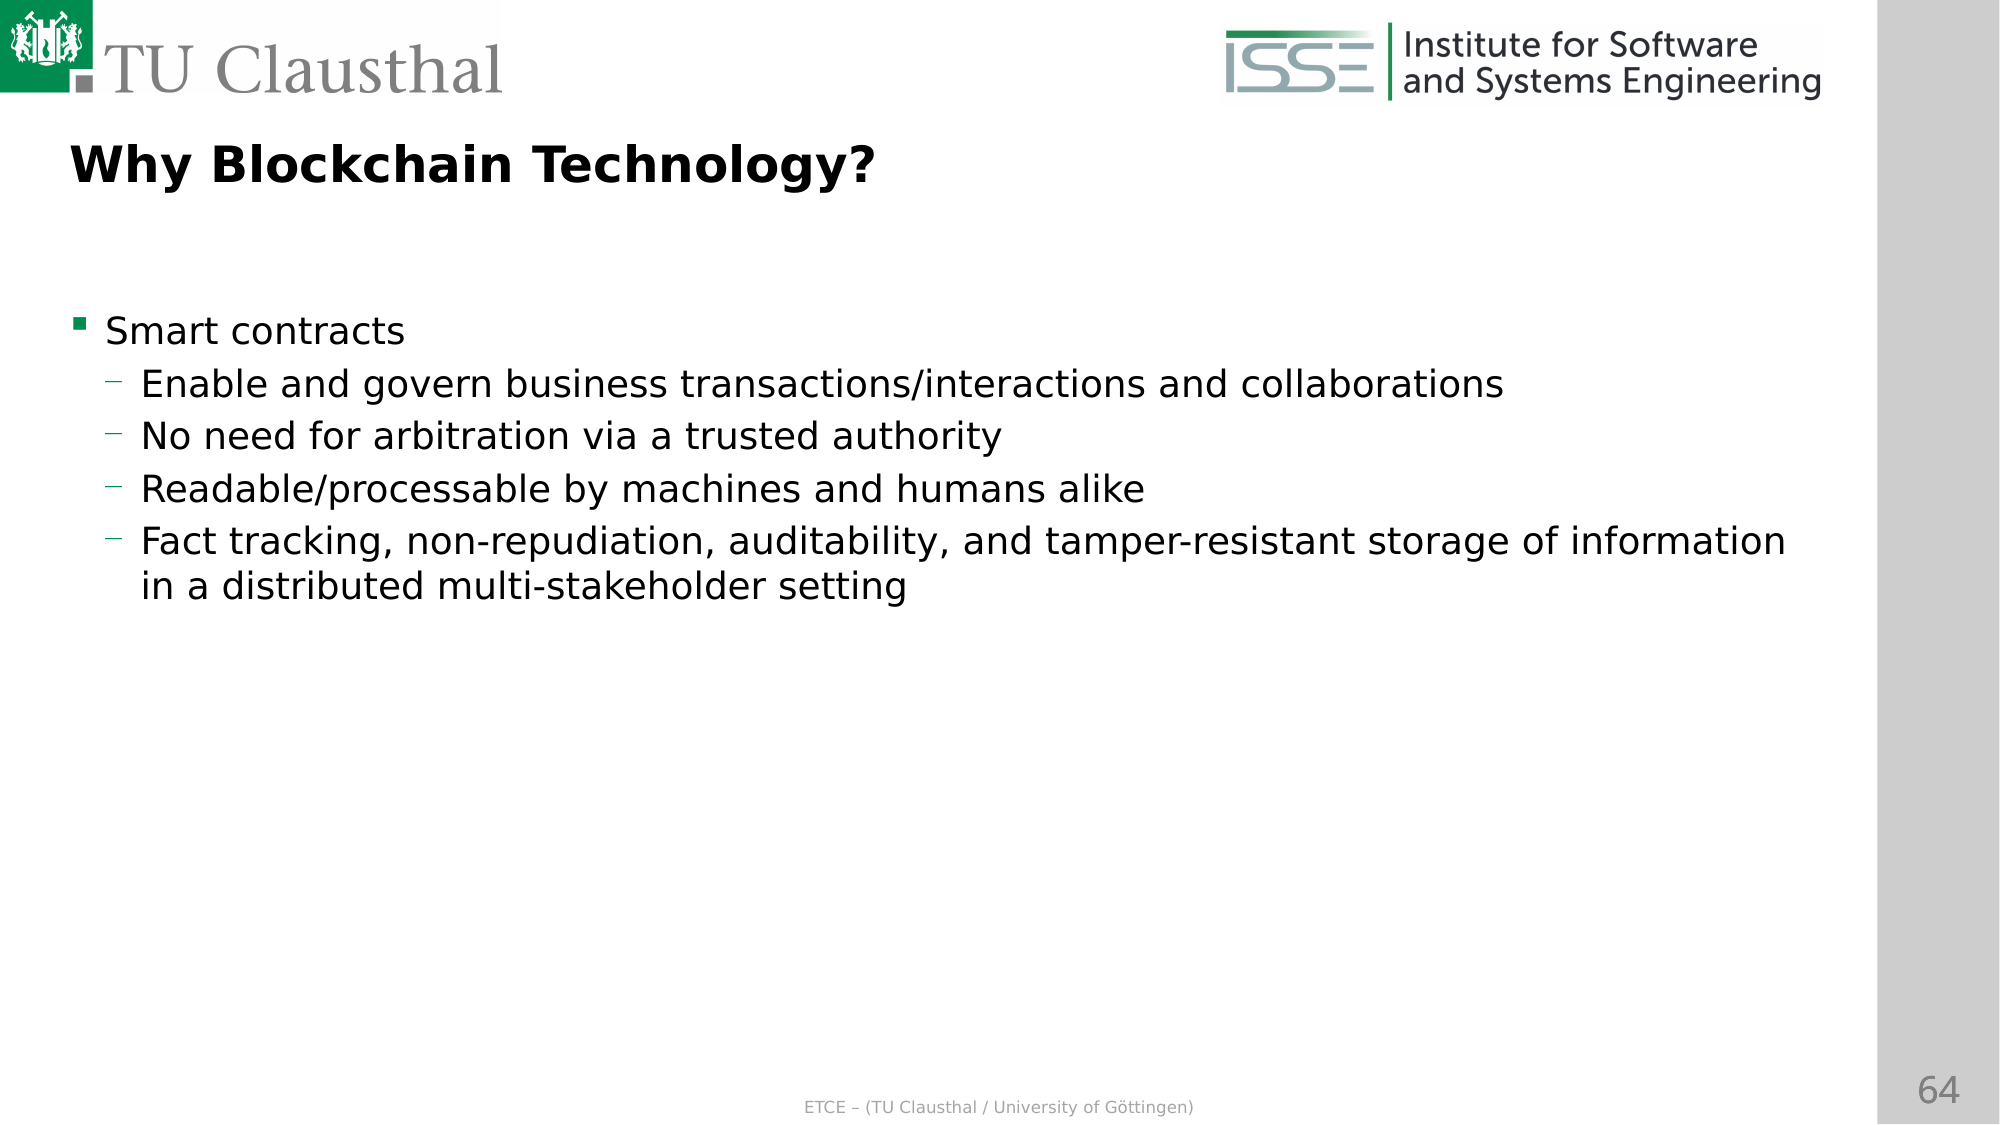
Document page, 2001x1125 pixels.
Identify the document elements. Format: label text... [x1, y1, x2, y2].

picture [0, 0, 502, 93]
text_box Why Blockchain Technology? [54, 125, 1819, 208]
text_box Smart contracts Enable and govern business transactions/interactions and collaborations No need for arbitration via a trusted authority Readable/processable by machines and humans alike Fact tracking, non-repudiation, auditability, and tamper-resistant storage of information in a distributed multi-stakeholder setting [54, 299, 1819, 1035]
picture [1218, 22, 1826, 107]
